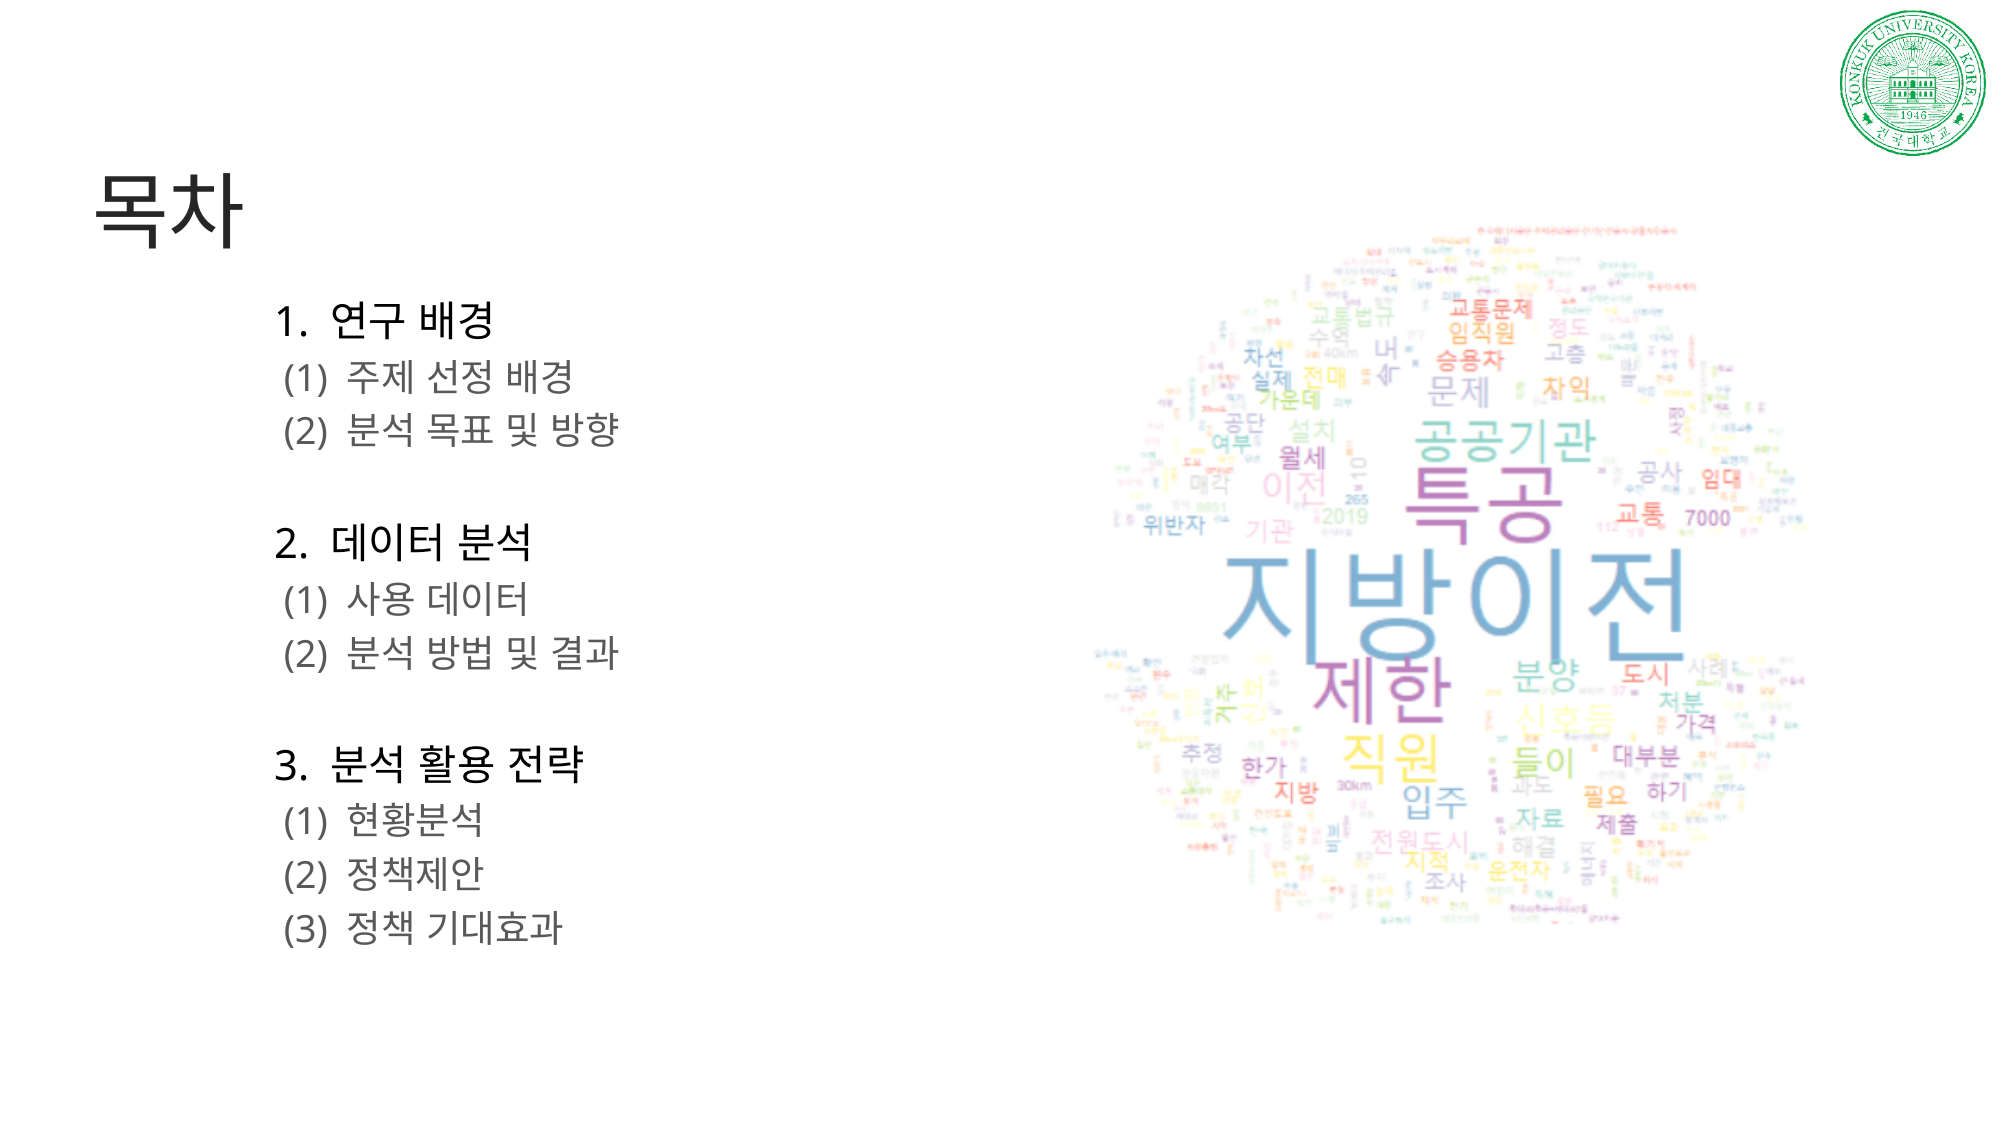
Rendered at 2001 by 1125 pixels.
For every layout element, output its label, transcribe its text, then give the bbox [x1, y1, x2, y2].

text_box 1. 연구 배경 (1) 주제 선정 배경 (2) 분석 목표 및 방향 2. 데이터 분석 (1) 사용 데이터 (2) 분석 방법 및 결과 3. 분석 활용 전략 (1) 현황분석 (2) 정책제안 (3) 정책 기대효과 [259, 277, 758, 958]
text_box 목차 [77, 162, 260, 268]
picture [932, 2, 1994, 1111]
